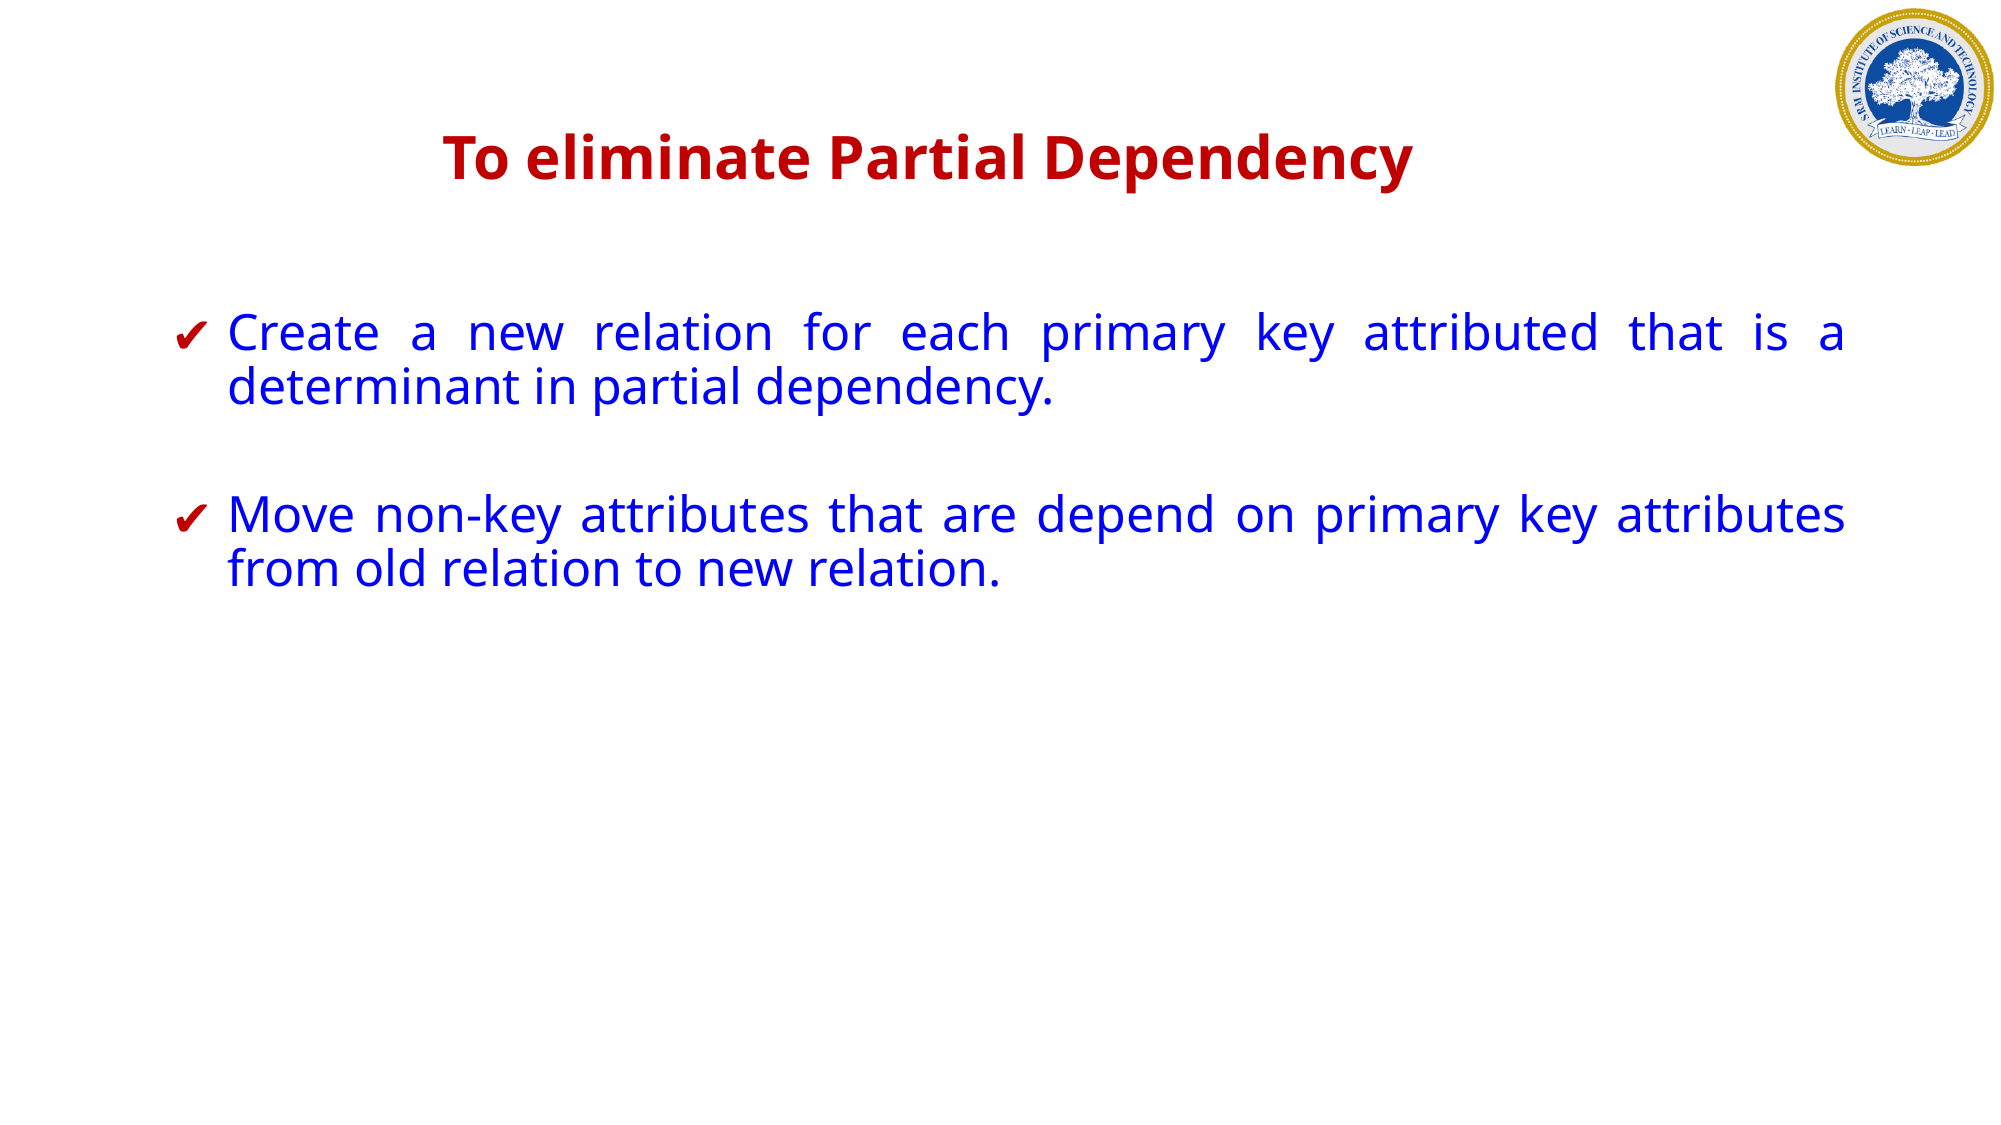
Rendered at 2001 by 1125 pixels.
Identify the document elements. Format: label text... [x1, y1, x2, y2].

text_box Create a new relation for each primary key attributed that is a determinant in partial dependency. Move non-key attributes that are depend on primary key attributes from old relation to new relation. [137, 299, 1863, 1014]
picture [1835, 8, 1994, 166]
text_box To eliminate Partial Dependency [427, 111, 1628, 245]
